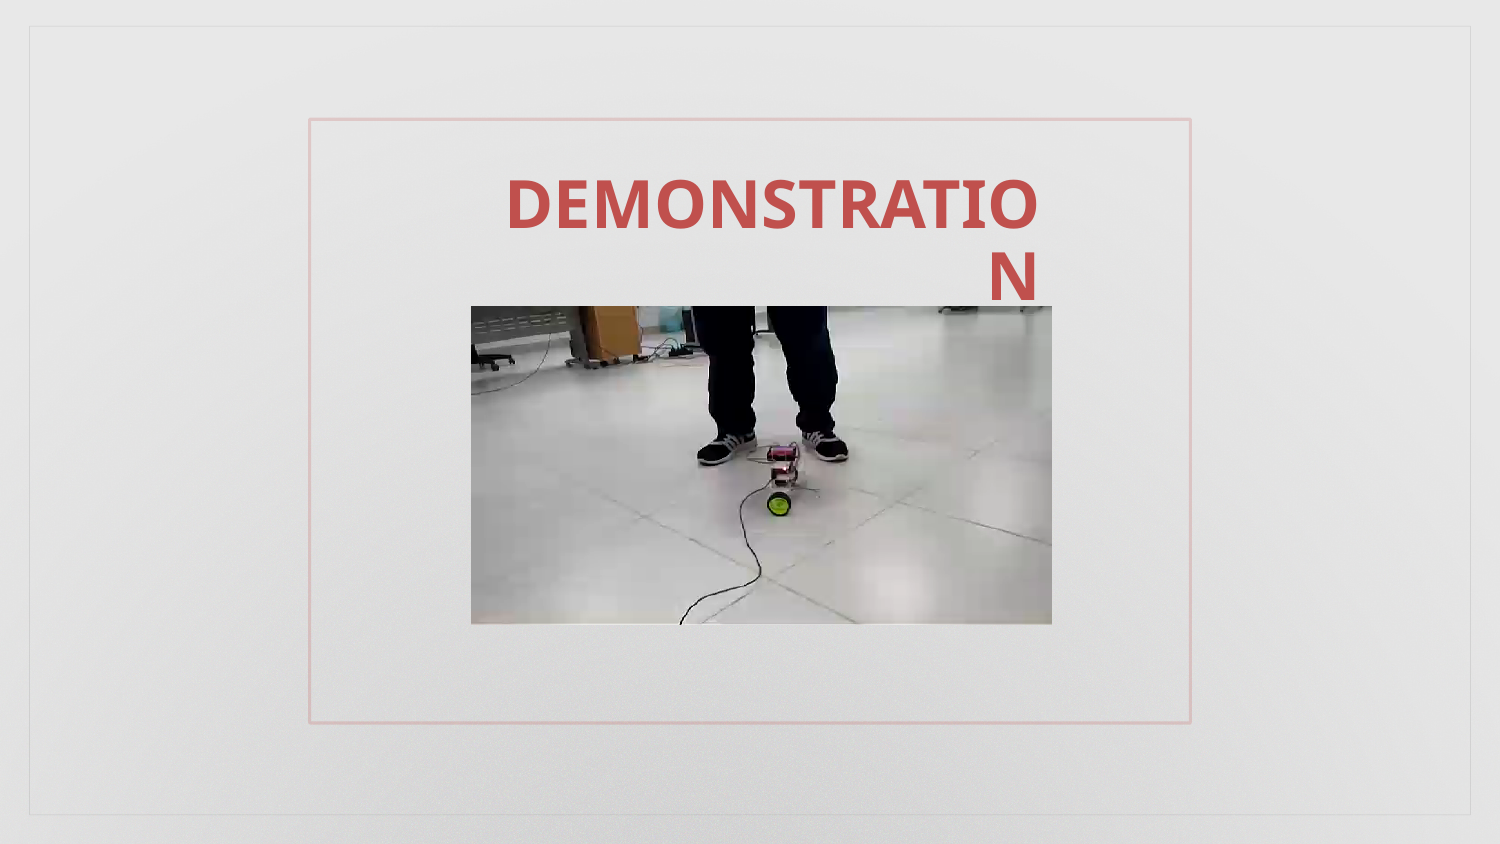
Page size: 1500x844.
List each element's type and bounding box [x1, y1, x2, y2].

picture [0, 0, 1500, 844]
text_box [470, 305, 1053, 626]
